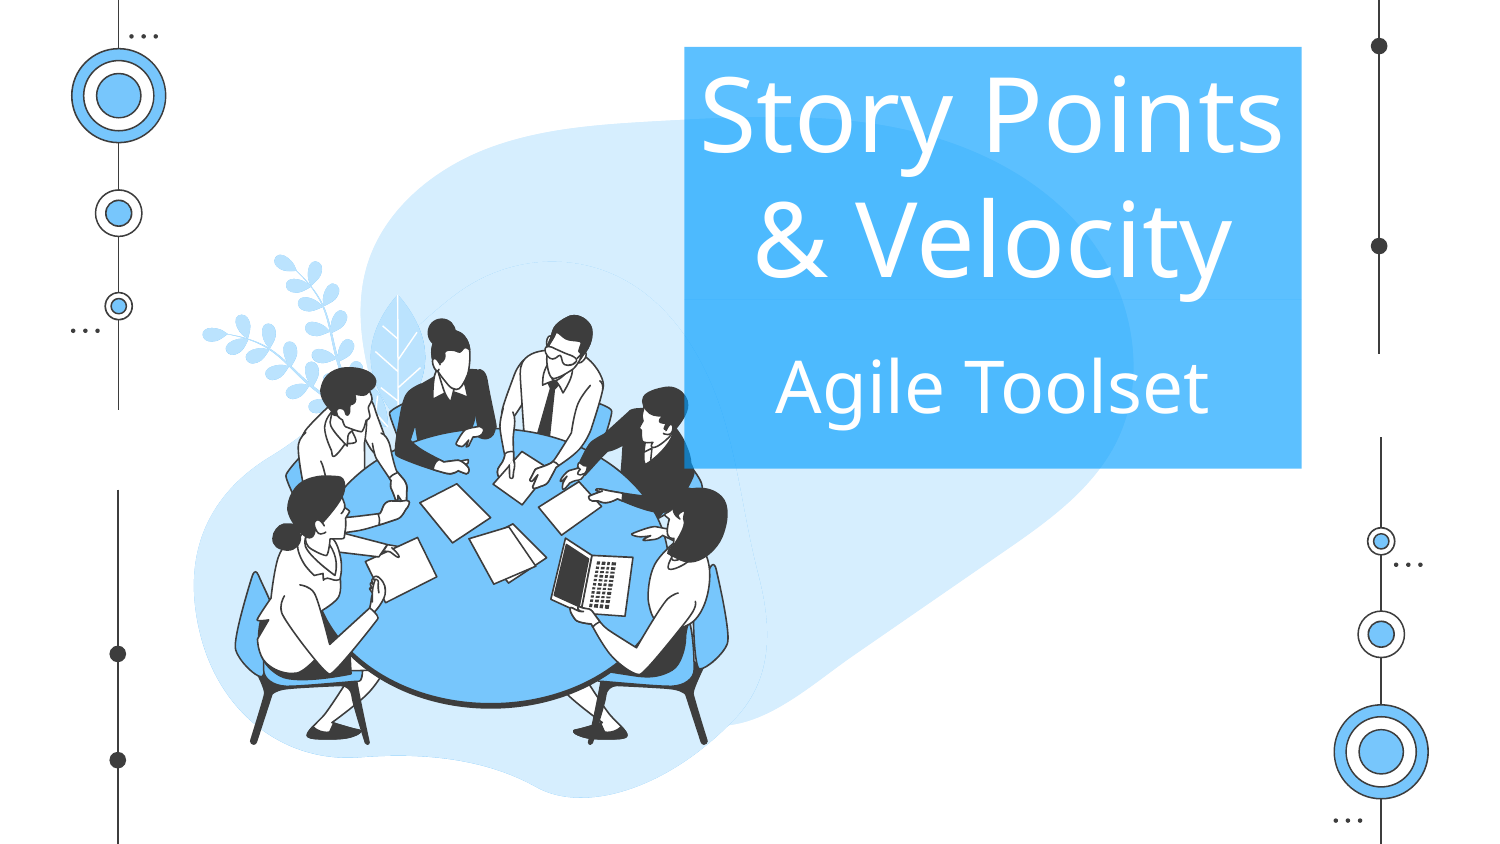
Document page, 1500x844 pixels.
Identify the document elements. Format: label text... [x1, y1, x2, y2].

title Story Points & Velocity [684, 46, 1302, 300]
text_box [179, 254, 776, 799]
title Agile Toolset [779, 300, 1302, 469]
